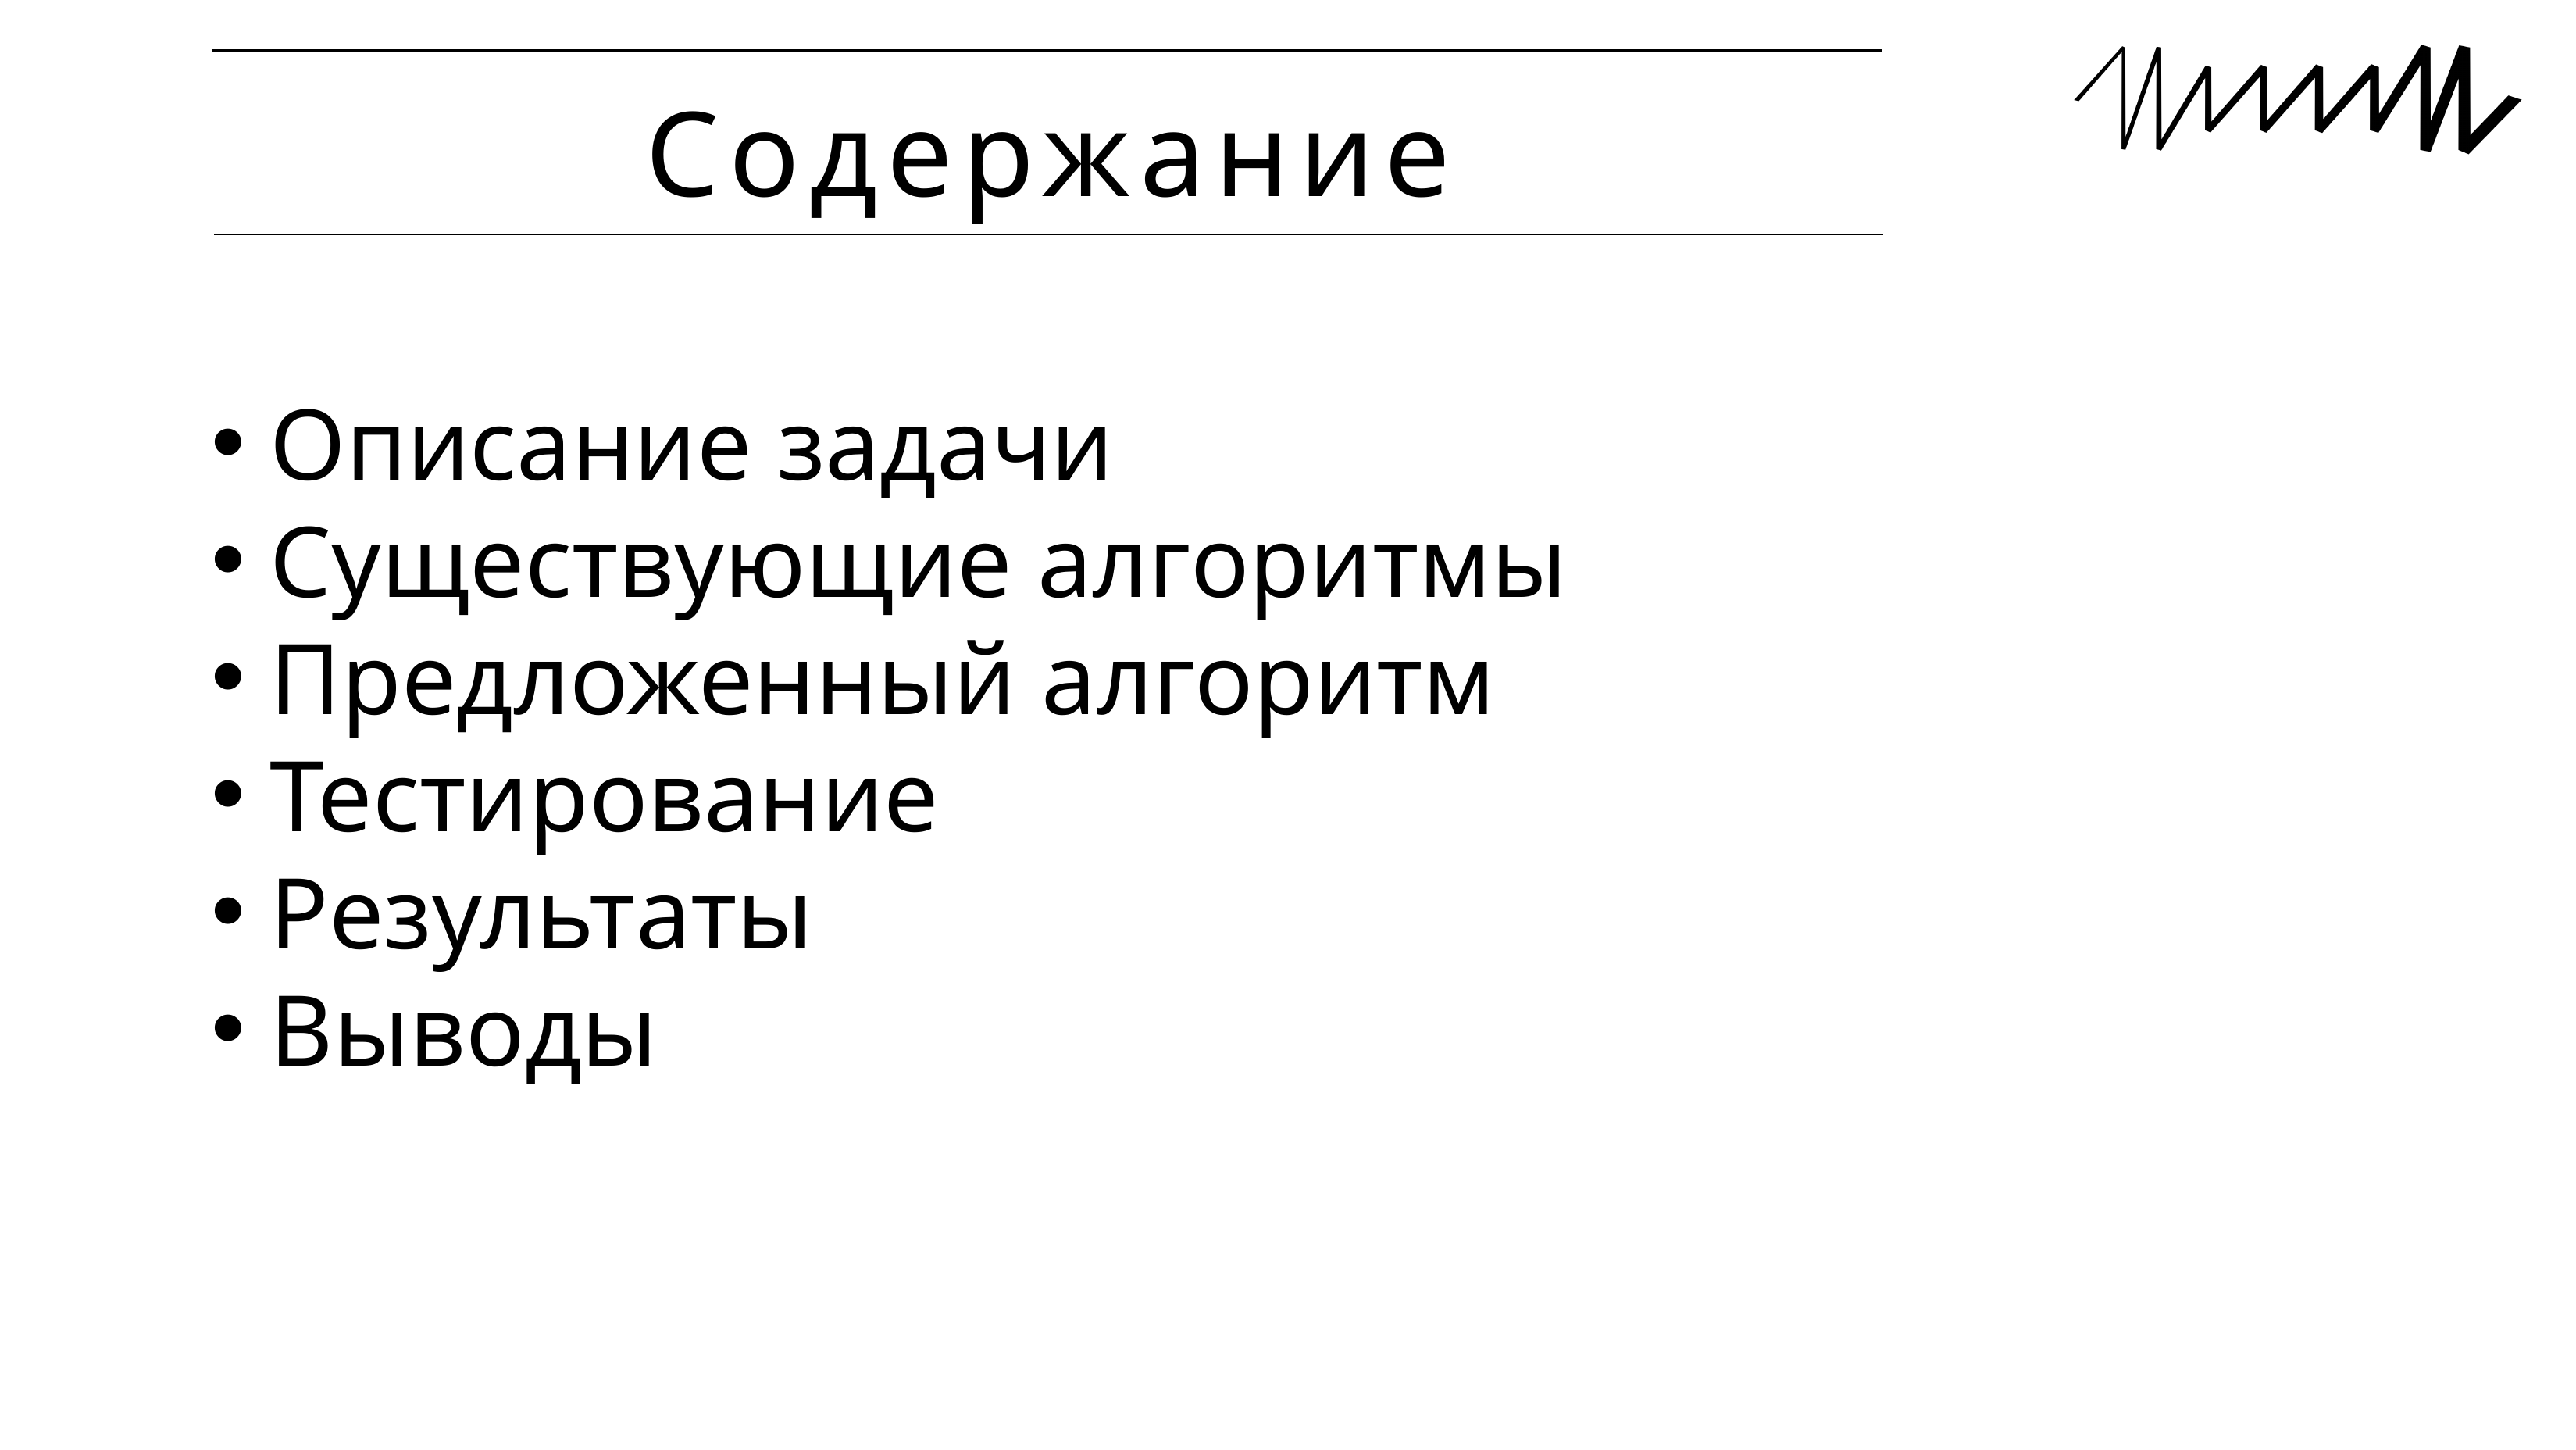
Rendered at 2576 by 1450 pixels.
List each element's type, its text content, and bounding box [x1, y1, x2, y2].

text_box Описание задачи Существующие алгоритмы Предложенный алгоритм Тестирование Результаты Выводы [211, 382, 2428, 1086]
picture [2039, 6, 2575, 165]
title Содержание [212, 62, 1884, 304]
